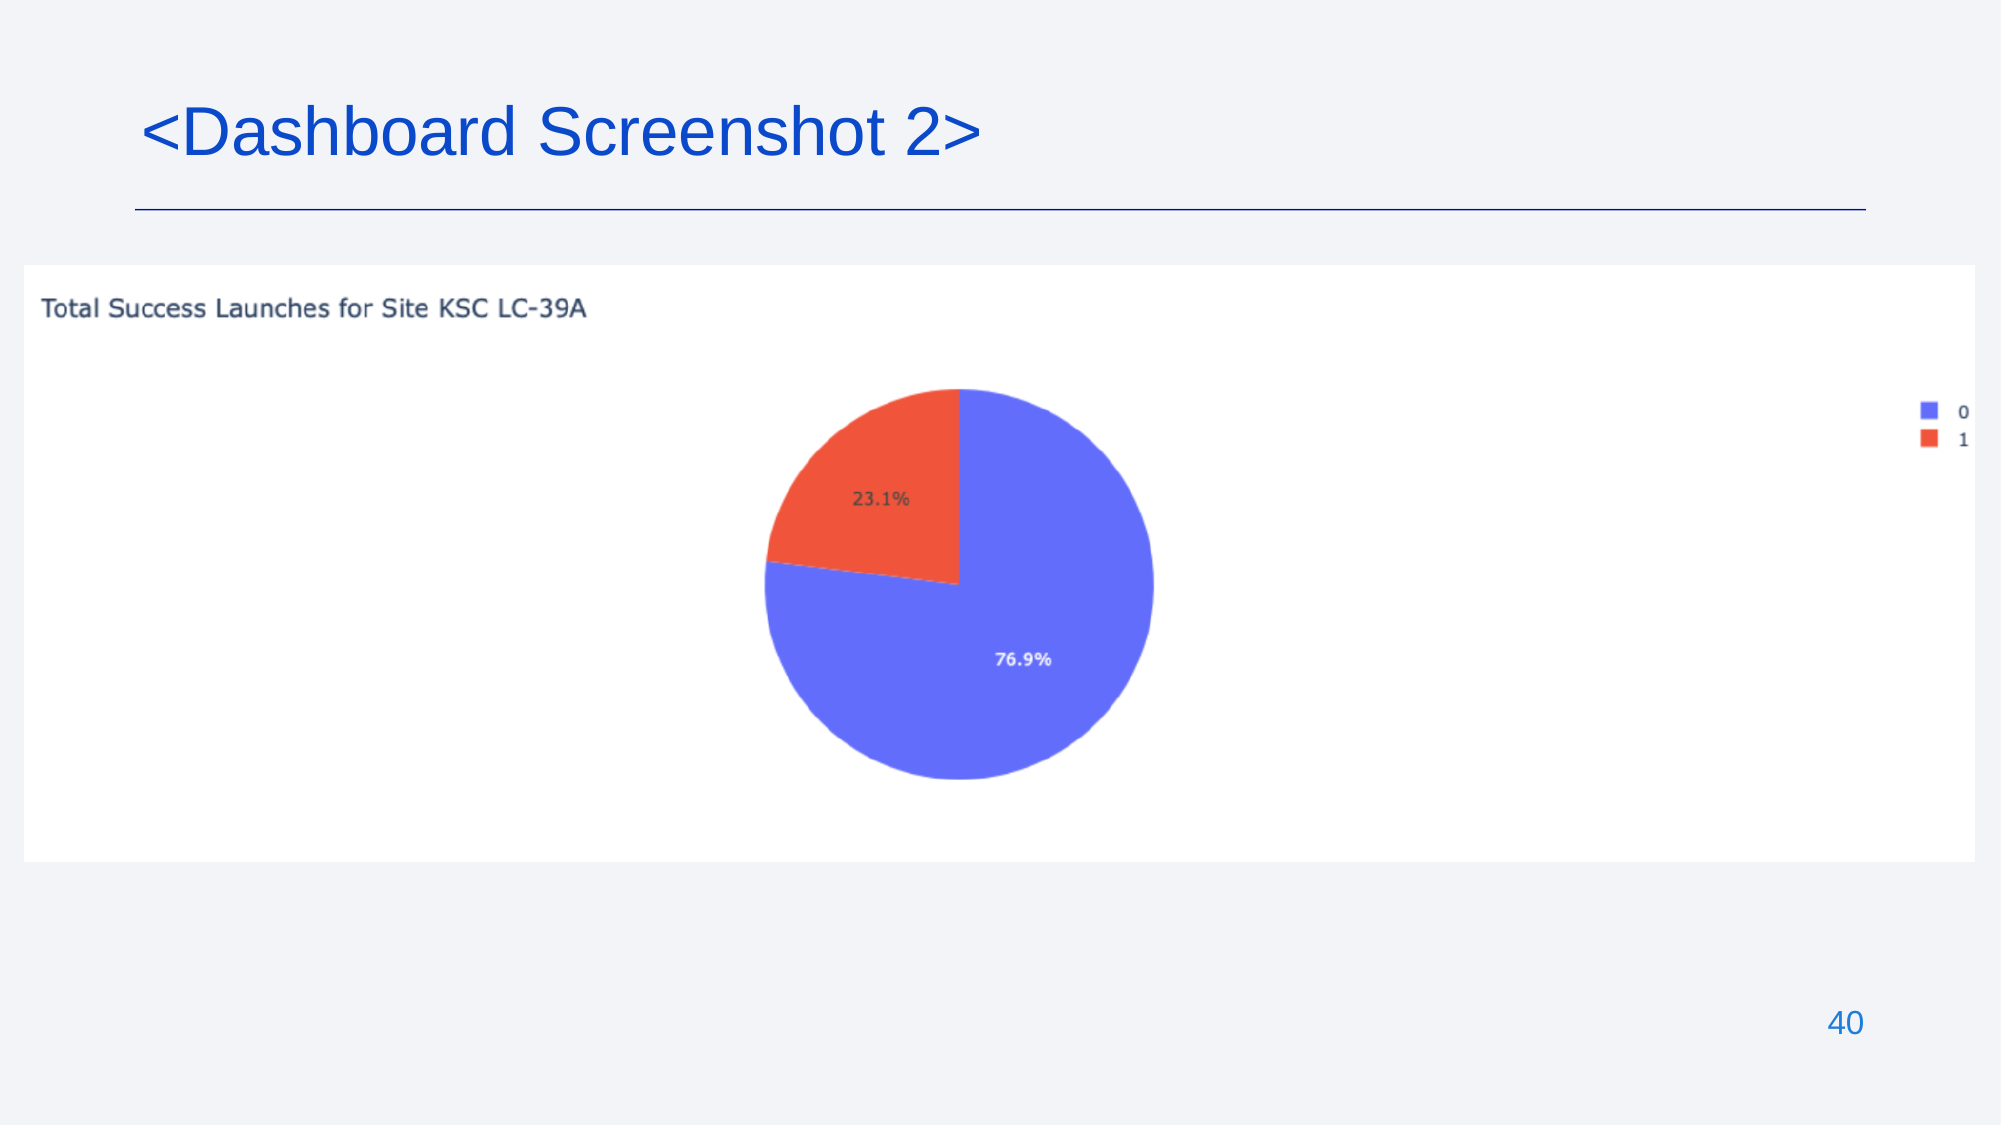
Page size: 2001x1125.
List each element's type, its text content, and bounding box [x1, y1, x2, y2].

slide_number ‹#› [1429, 988, 1880, 1055]
text_box <Dashboard Screenshot 2> [126, 88, 1852, 179]
picture [0, 0, 2001, 1125]
